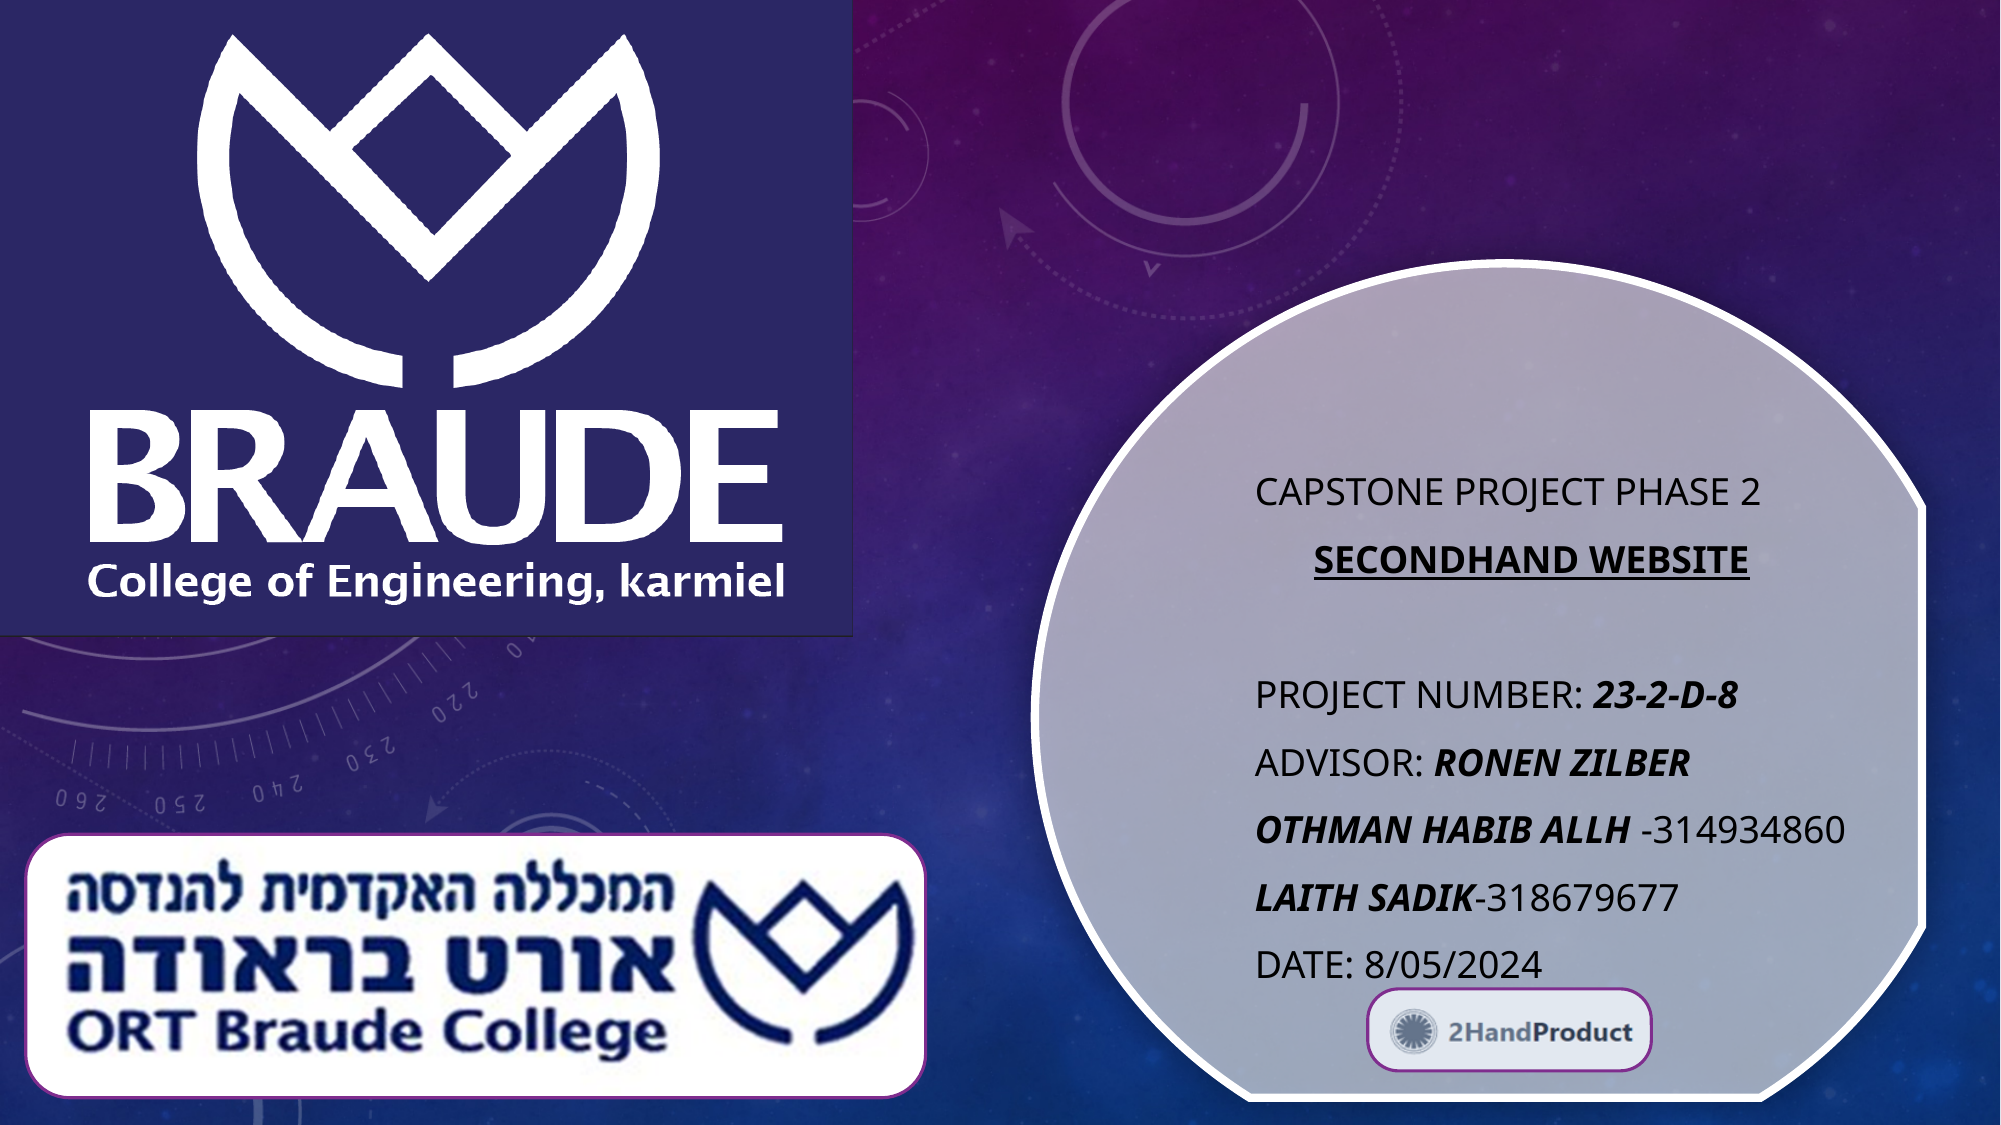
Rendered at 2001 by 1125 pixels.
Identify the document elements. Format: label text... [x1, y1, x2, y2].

picture [0, 0, 2001, 1125]
title Capstone Project Phase 2 Secondhand website Project number: 23-2-D-8 Advisor: Ronen Zilber Othman Habib Allh -314934860 Laith Sadik-318679677 Date: 8/05/2024 [1239, 436, 2000, 1030]
text_box [1366, 987, 1653, 1073]
text_box [24, 832, 928, 1100]
text_box [1034, 263, 1875, 1098]
